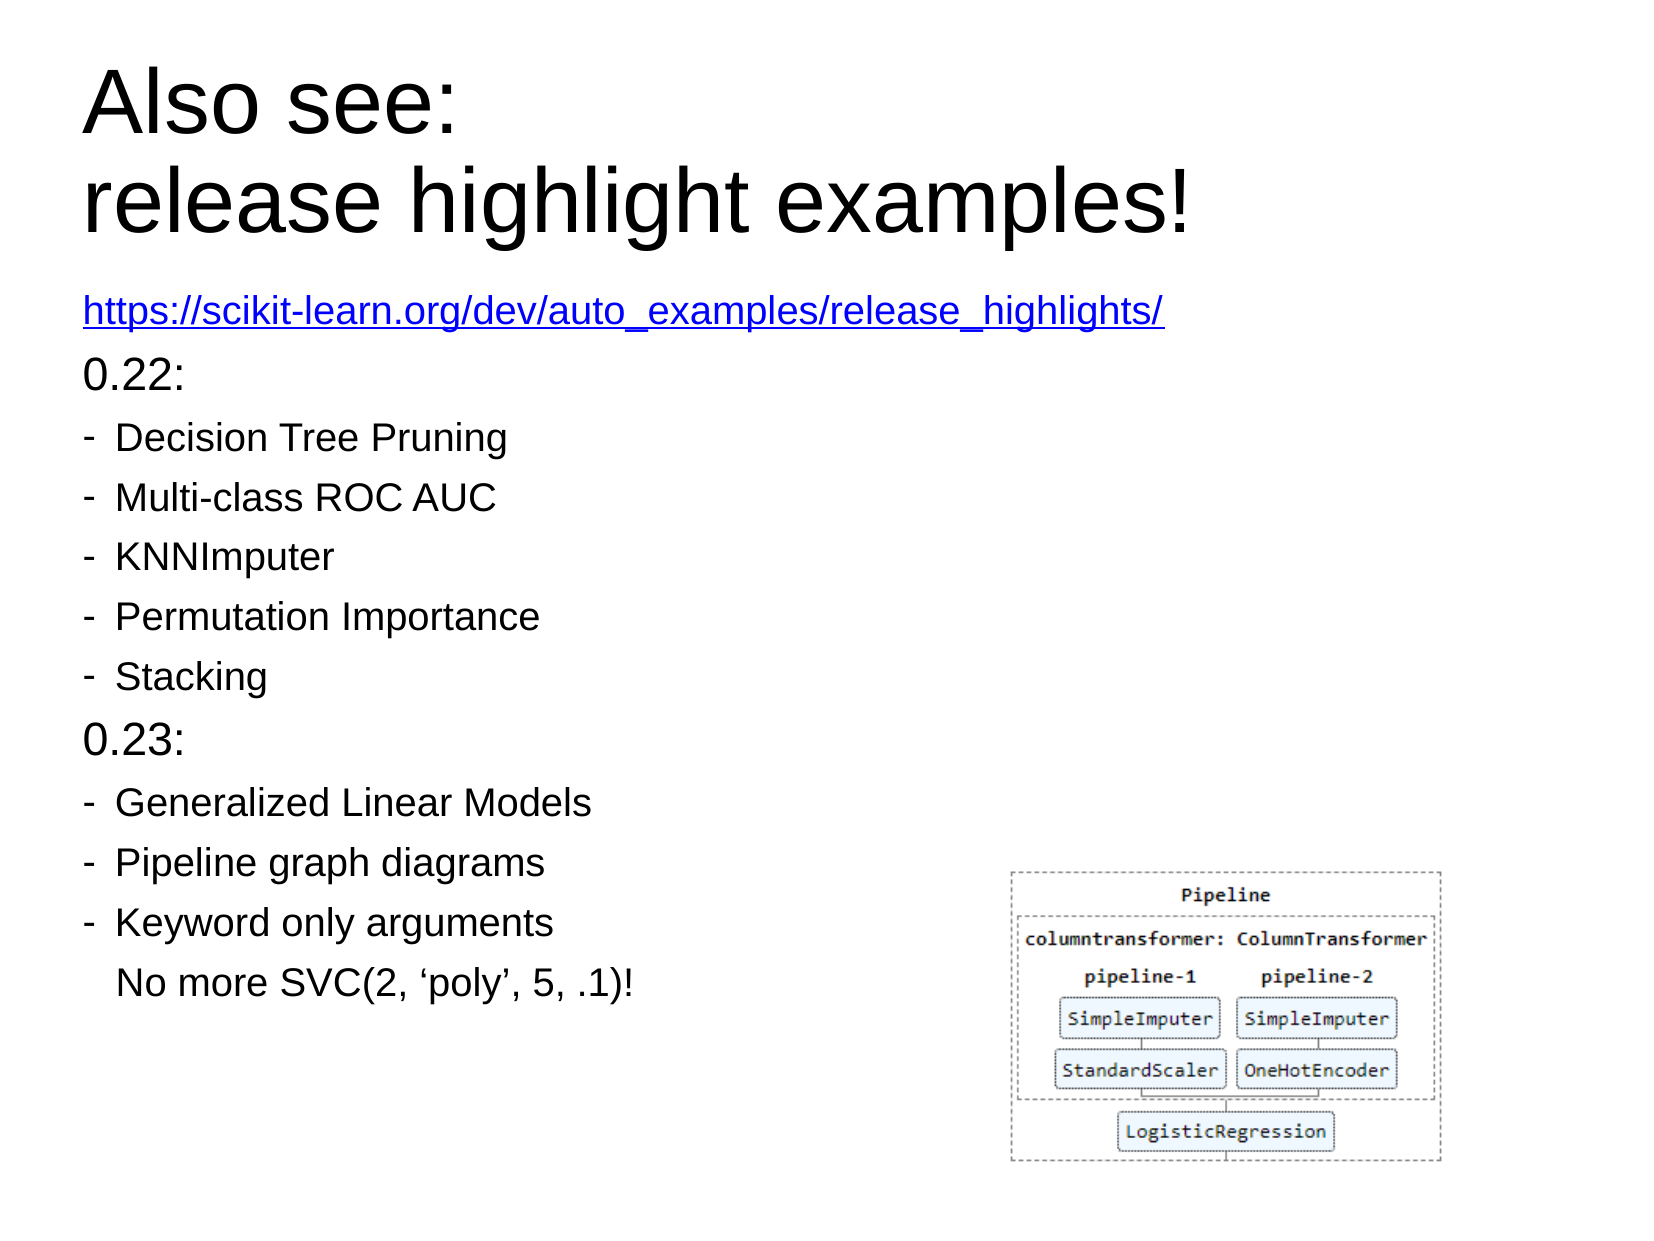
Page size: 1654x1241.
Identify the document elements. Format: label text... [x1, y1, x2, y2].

title Also see: release highlight examples! [82, 49, 1571, 257]
picture [997, 853, 1499, 1210]
subtitle https://scikit-learn.org/dev/auto_examples/release_highlights/ 0.22: Decision Tree Pruning Multi-class ROC AUC KNNImputer Permutation Importance Stacking 0.23: Generalized Linear Models Pipeline graph diagrams Keyword only arguments No more SVC(2, ‘poly’, 5, .1)! [82, 290, 1571, 1010]
